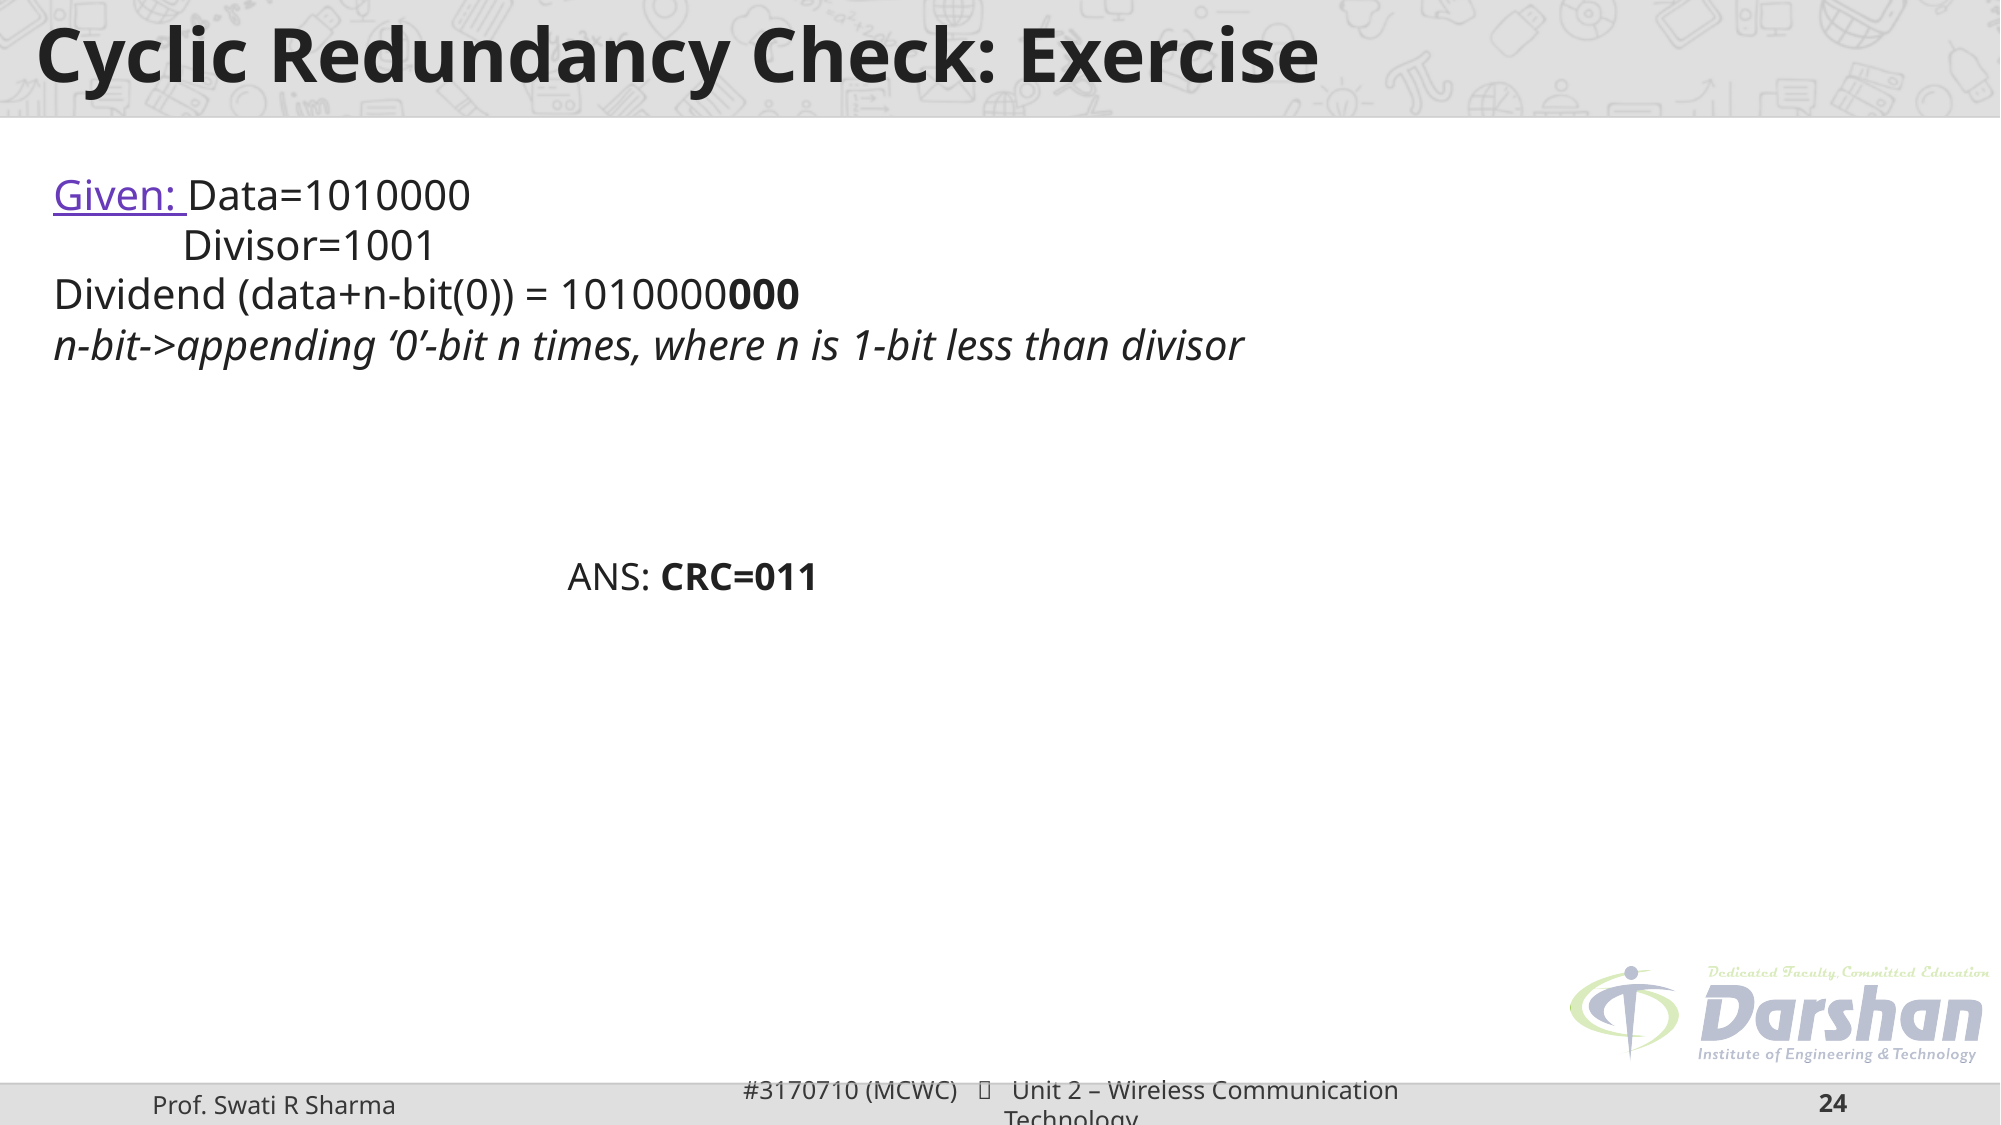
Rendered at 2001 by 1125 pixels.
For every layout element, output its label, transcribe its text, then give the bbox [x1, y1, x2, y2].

text_box 1 [1570, 966, 1990, 1063]
title Cyclic Redundancy Check: Exercise [0, 0, 2000, 117]
text_box Given: Data=1010000 Divisor=1001 Dividend (data+n-bit(0)) = 1010000000 n-bit->appending ‘0’-bit n times, where n is 1-bit less than divisor [38, 160, 1717, 376]
text_box ANS: CRC=011 [552, 545, 834, 606]
